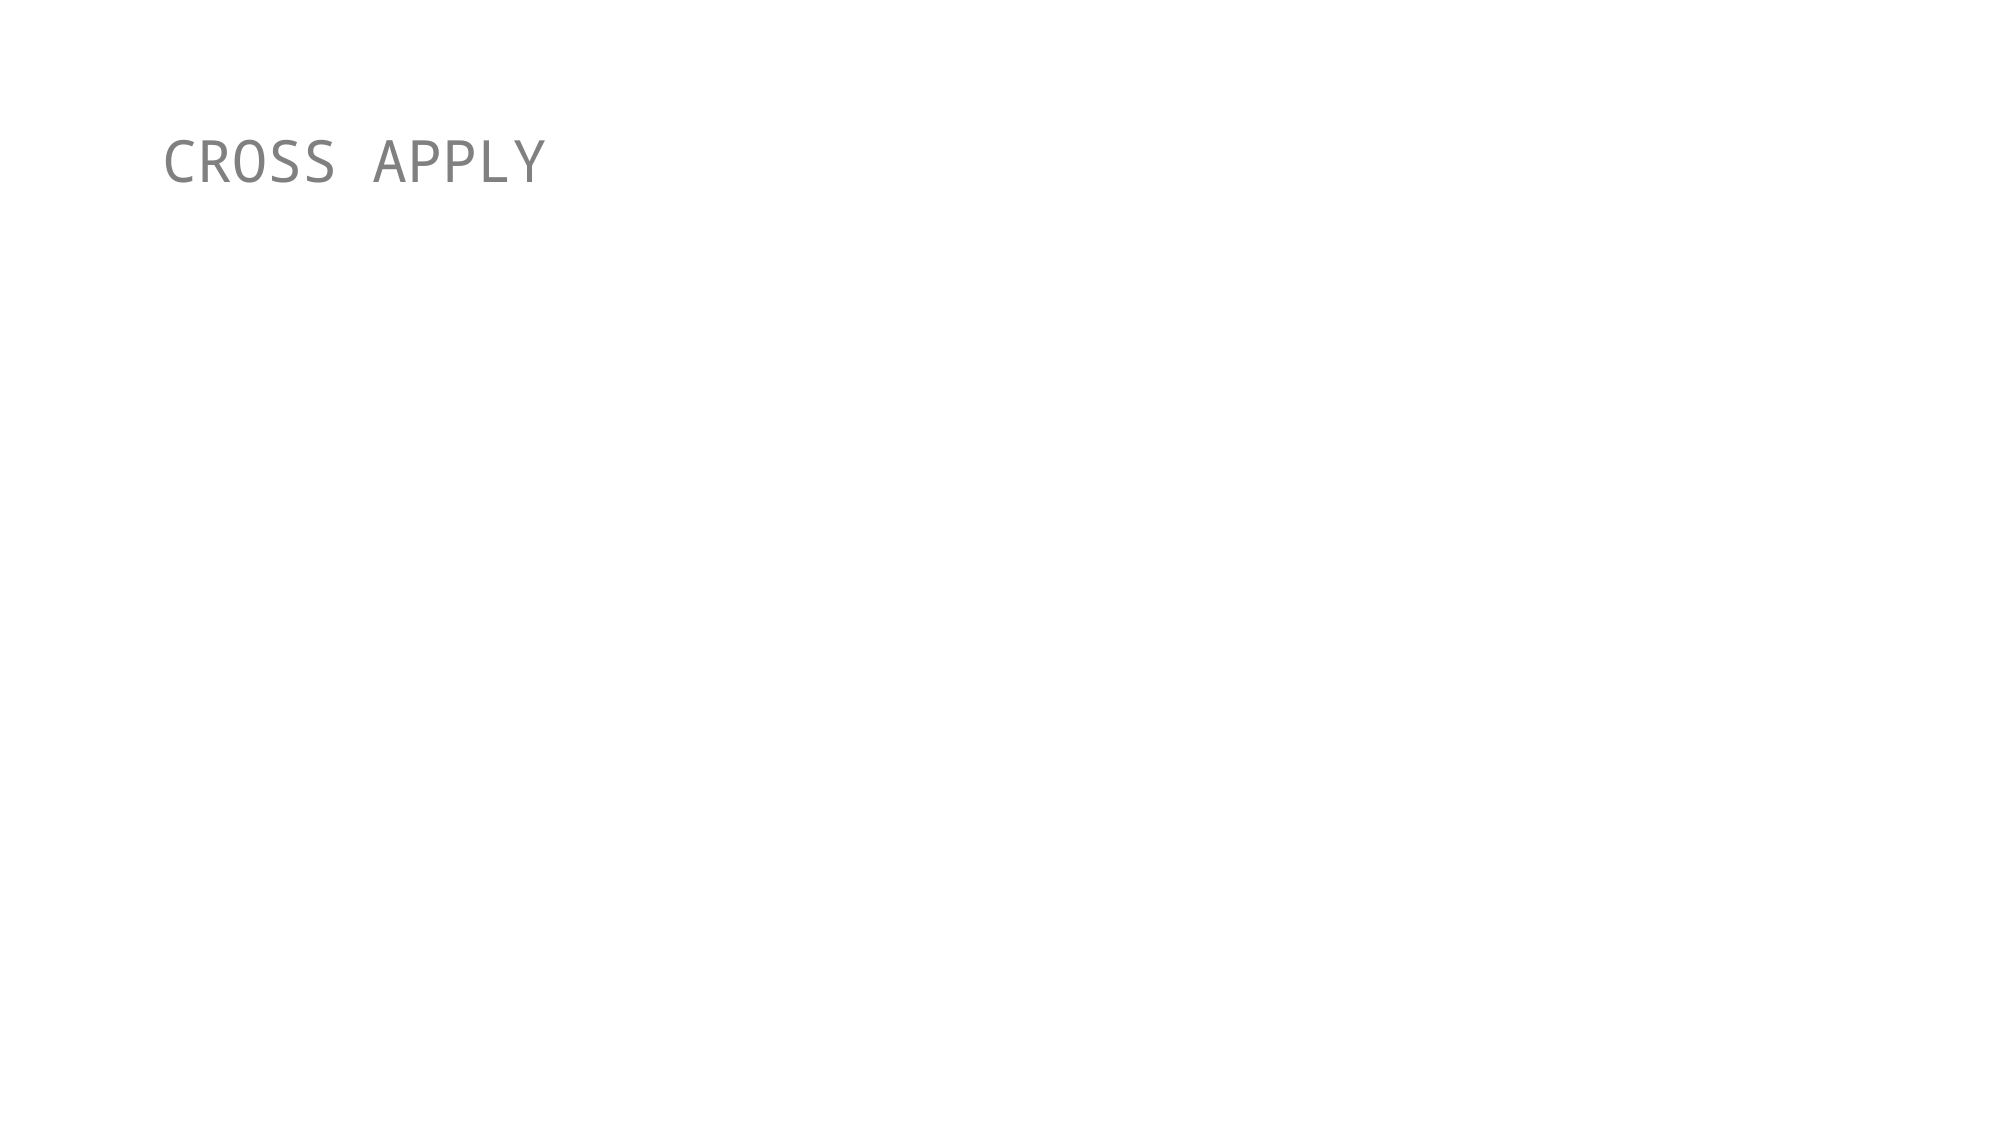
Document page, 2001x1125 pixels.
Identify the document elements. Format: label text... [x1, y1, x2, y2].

text_box CROSS APPLY [147, 116, 1596, 202]
